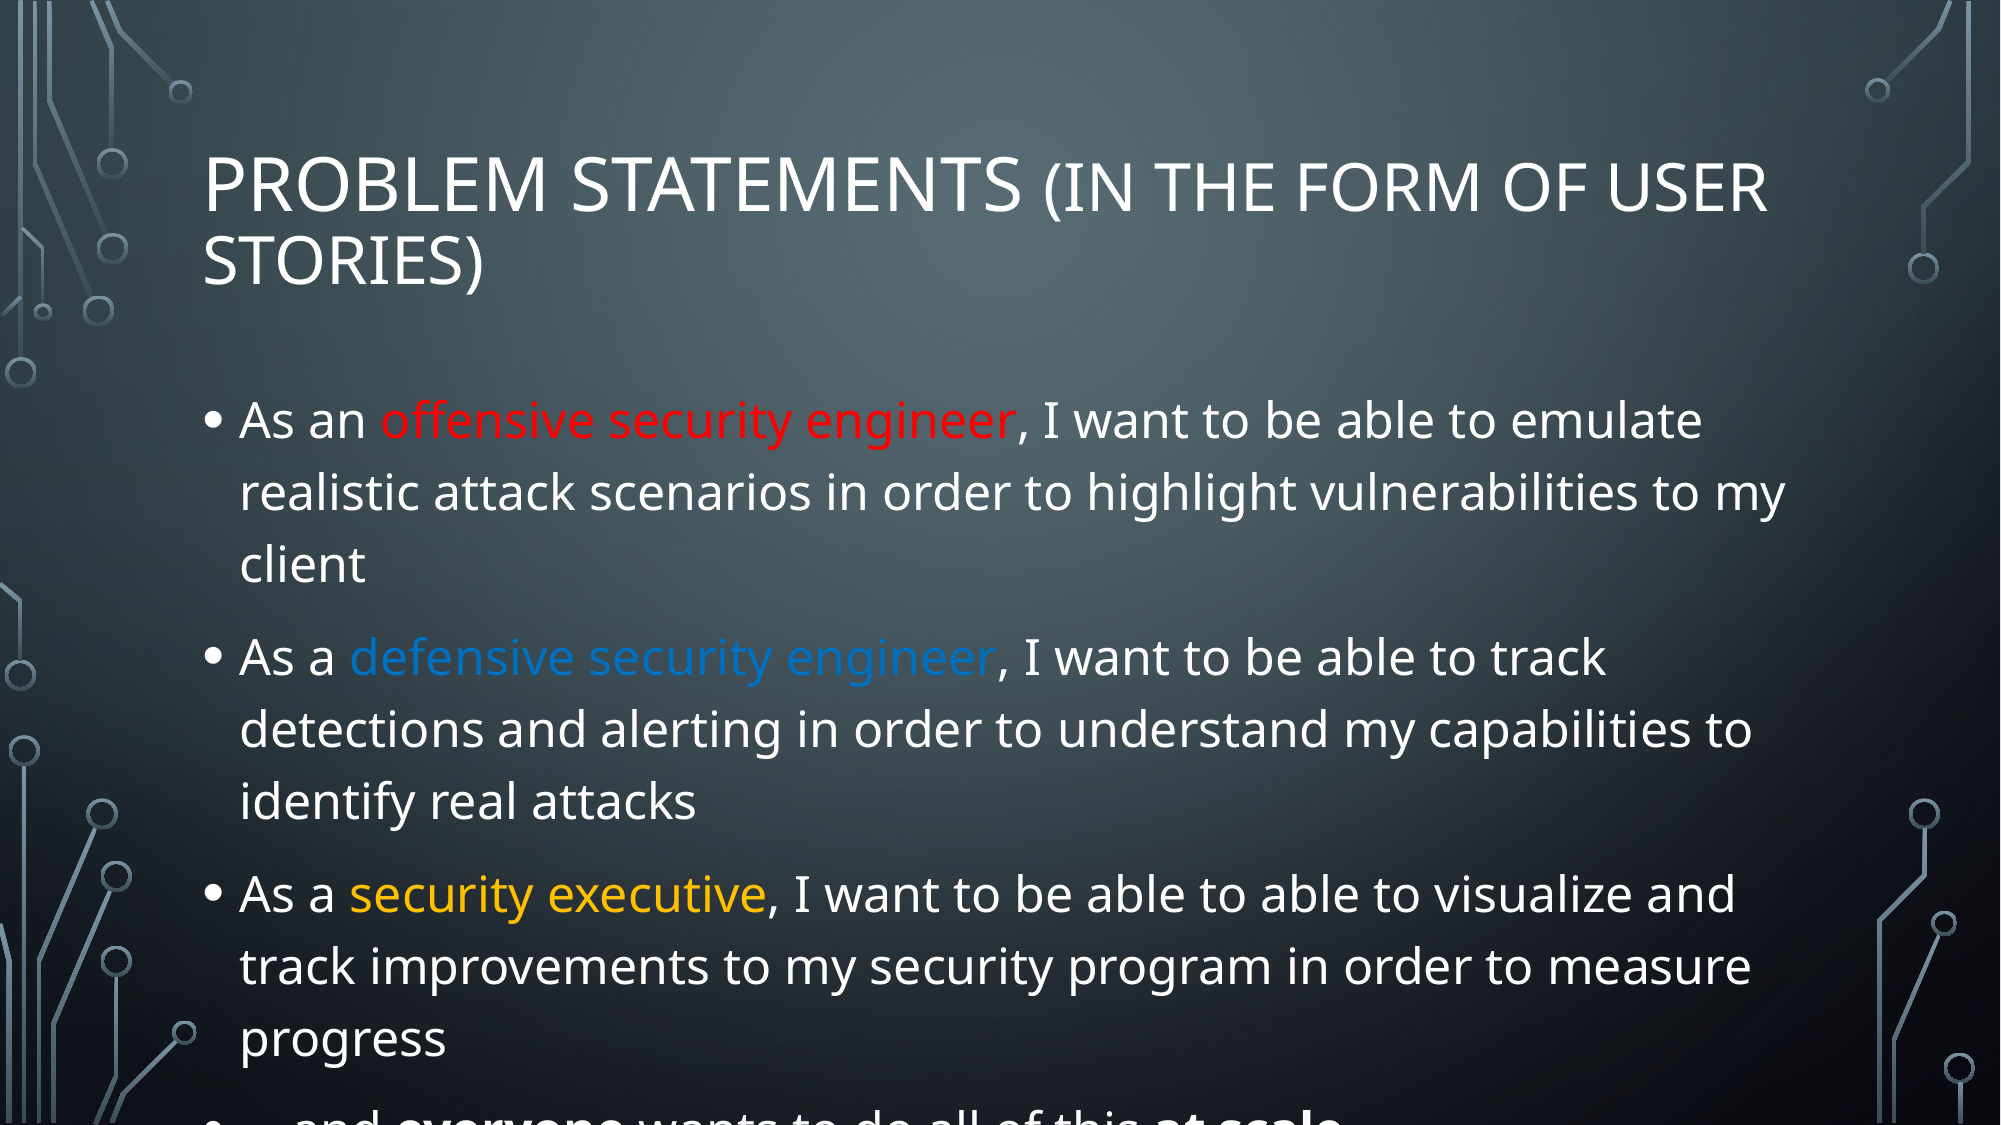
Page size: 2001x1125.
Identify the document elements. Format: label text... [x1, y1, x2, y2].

title Problem Statements (in the form of user stories) [187, 101, 1813, 344]
list As an offensive security engineer, I want to be able to emulate realistic attack scenarios in order to highlight vulnerabilities to my client As a defensive security engineer, I want to be able to track detections and alerting in order to understand my capabilities to identify real attacks As a security executive, I want to be able to able to visualize and track improvements to my security program in order to measure progress … and everyone wants to do all of this at scale. [187, 369, 1813, 950]
